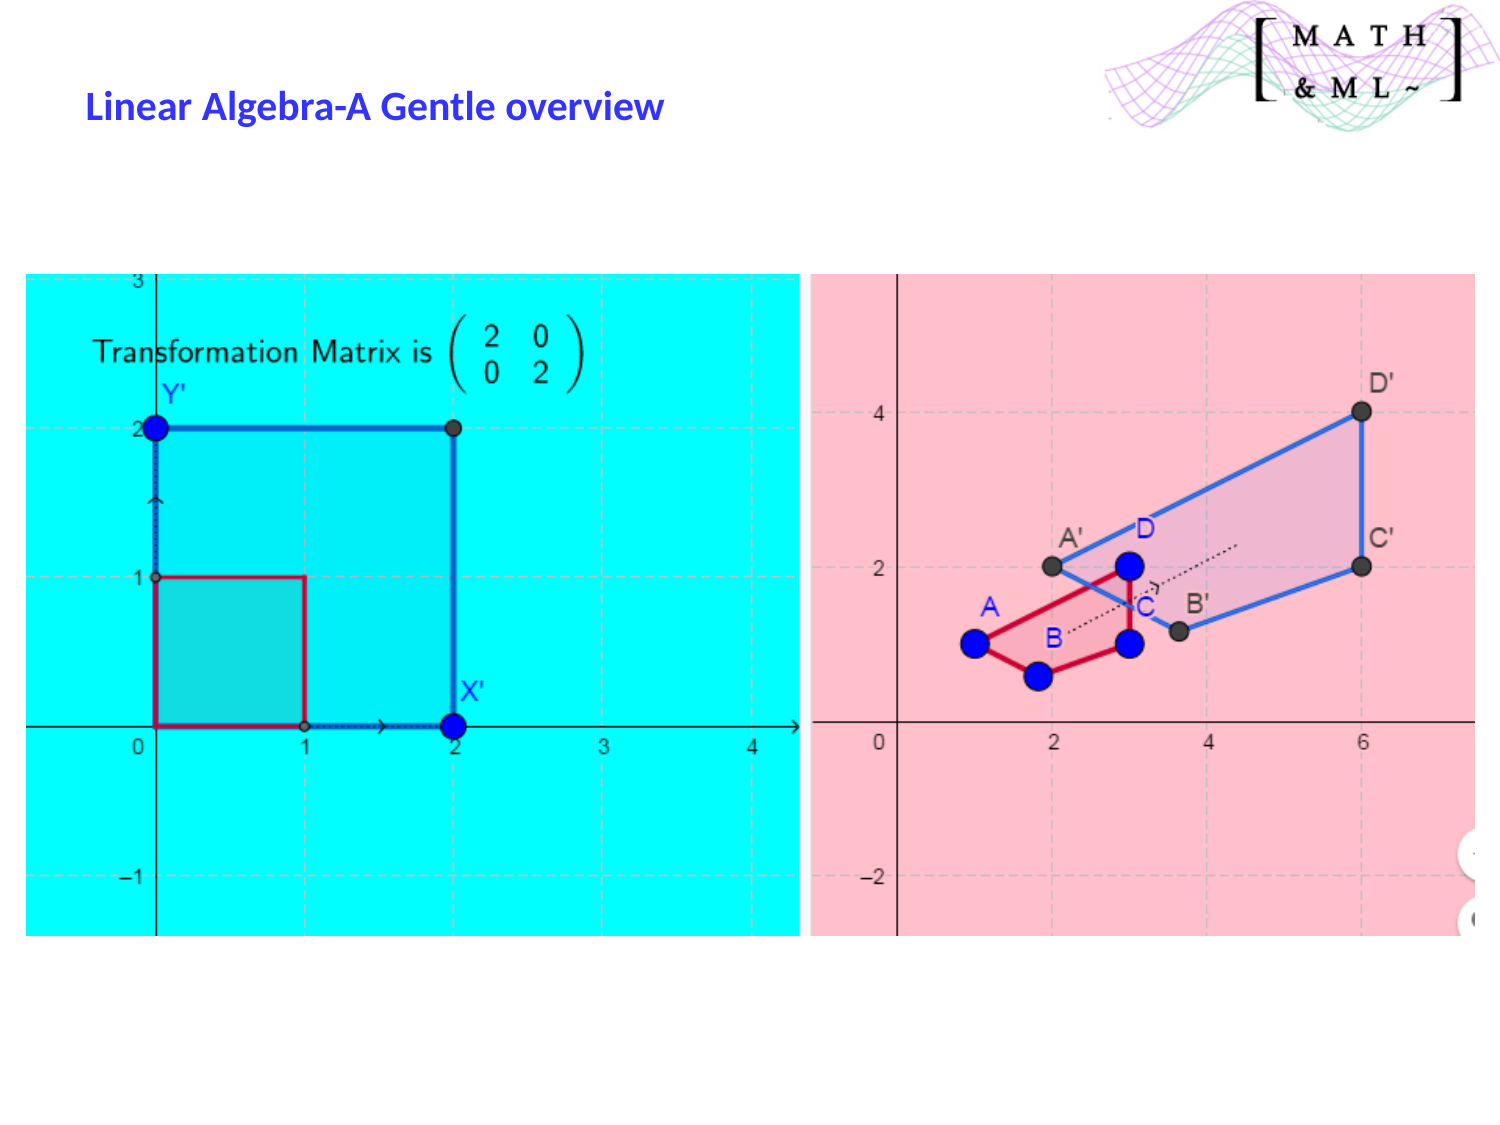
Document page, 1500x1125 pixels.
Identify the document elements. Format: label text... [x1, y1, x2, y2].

picture [0, 0, 1500, 1125]
text_box Linear Algebra-A Gentle overview [70, 70, 690, 136]
